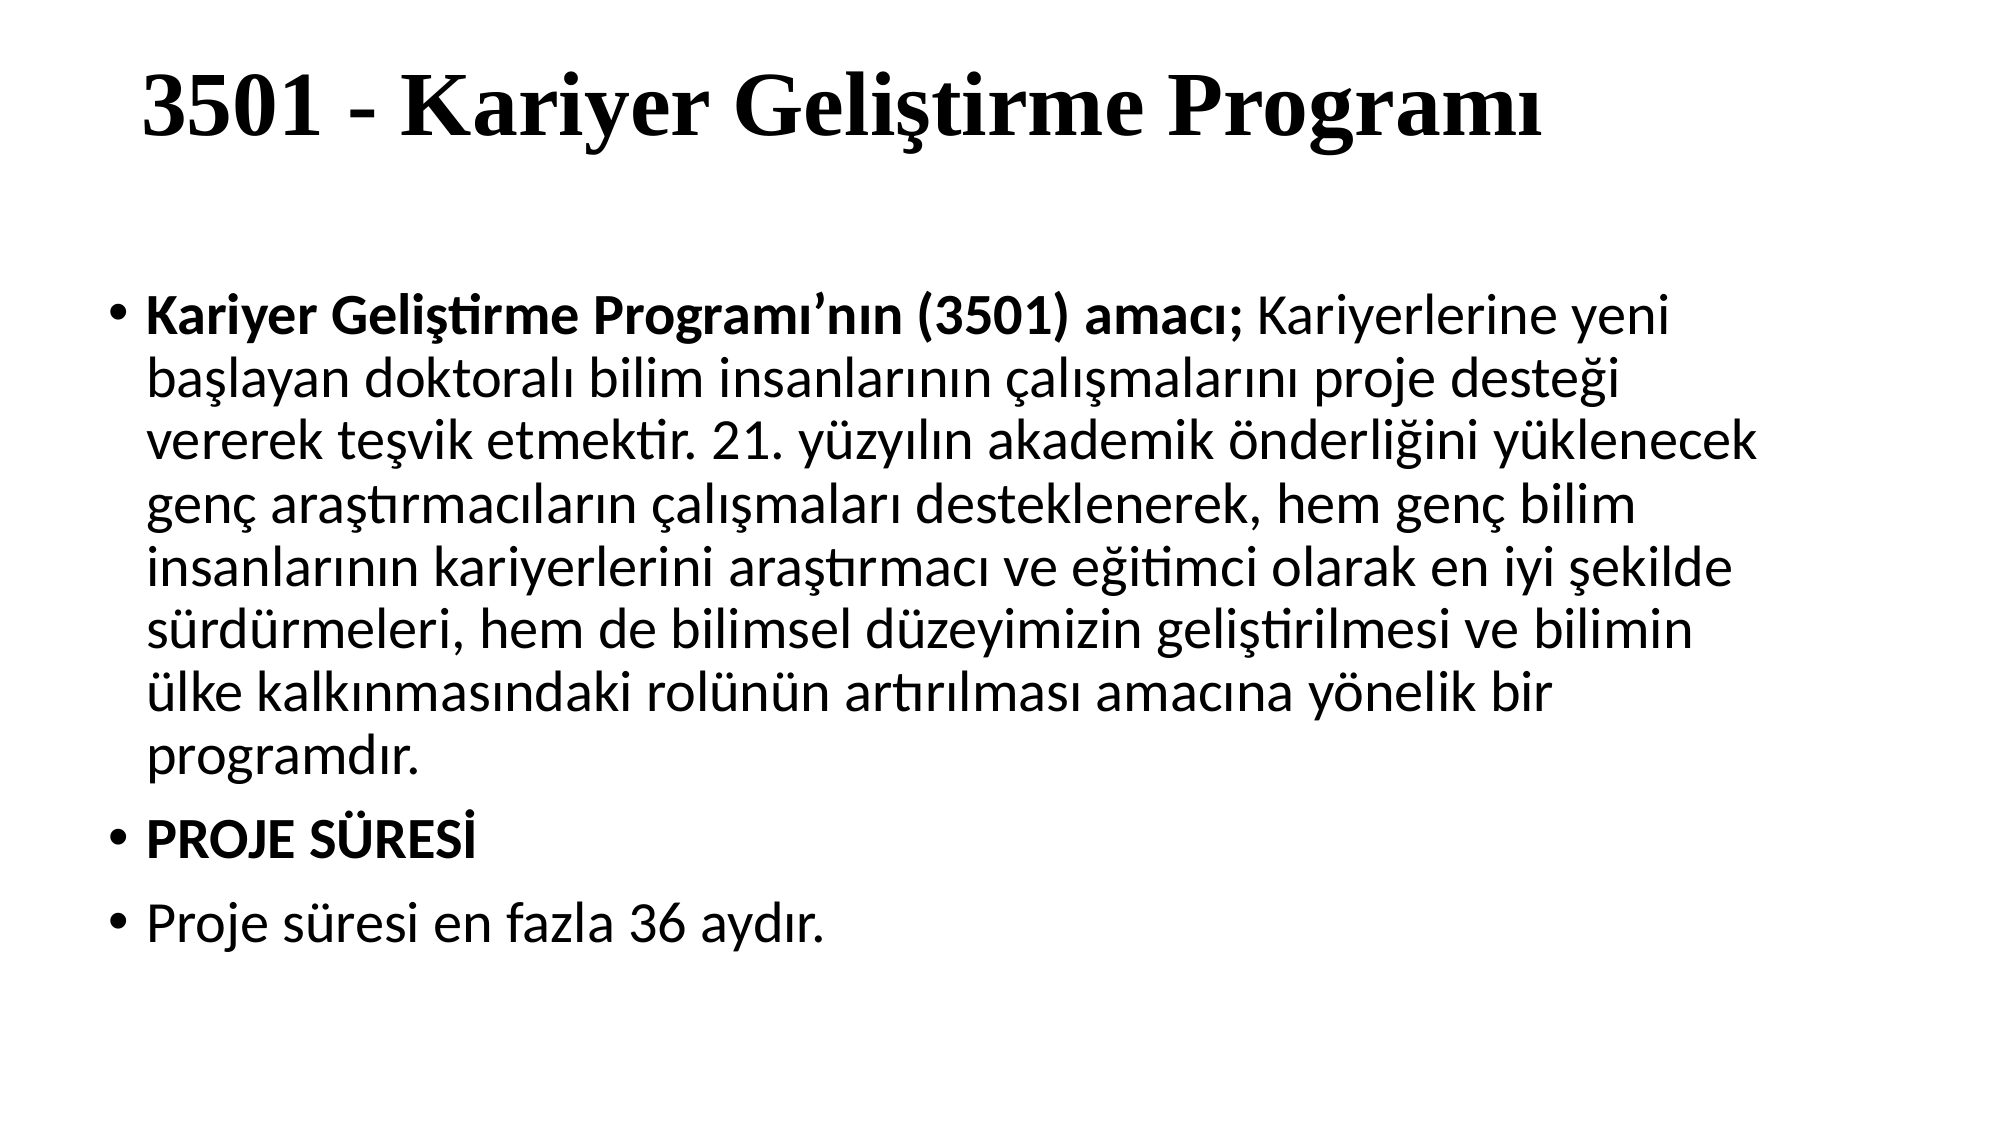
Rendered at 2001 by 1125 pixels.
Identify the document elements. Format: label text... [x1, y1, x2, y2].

list Kariyer Geliştirme Programı’nın (3501) amacı; Kariyerlerine yeni başlayan doktoralı bilim insanlarının çalışmalarını proje desteği vererek teşvik etmektir. 21. yüzyılın akademik önderliğini yüklenecek genç araştırmacıların çalışmaları desteklenerek, hem genç bilim insanlarının kariyerlerini araştırmacı ve eğitimci olarak en iyi şekilde sürdürmeleri, hem de bilimsel düzeyimizin geliştirilmesi ve bilimin ülke kalkınmasındaki rolünün artırılması amacına yönelik bir programdır. PROJE SÜRESİ Proje süresi en fazla 36 aydır. [93, 276, 1819, 991]
title 3501 - Kariyer Geliştirme Programı [125, 29, 1851, 183]
